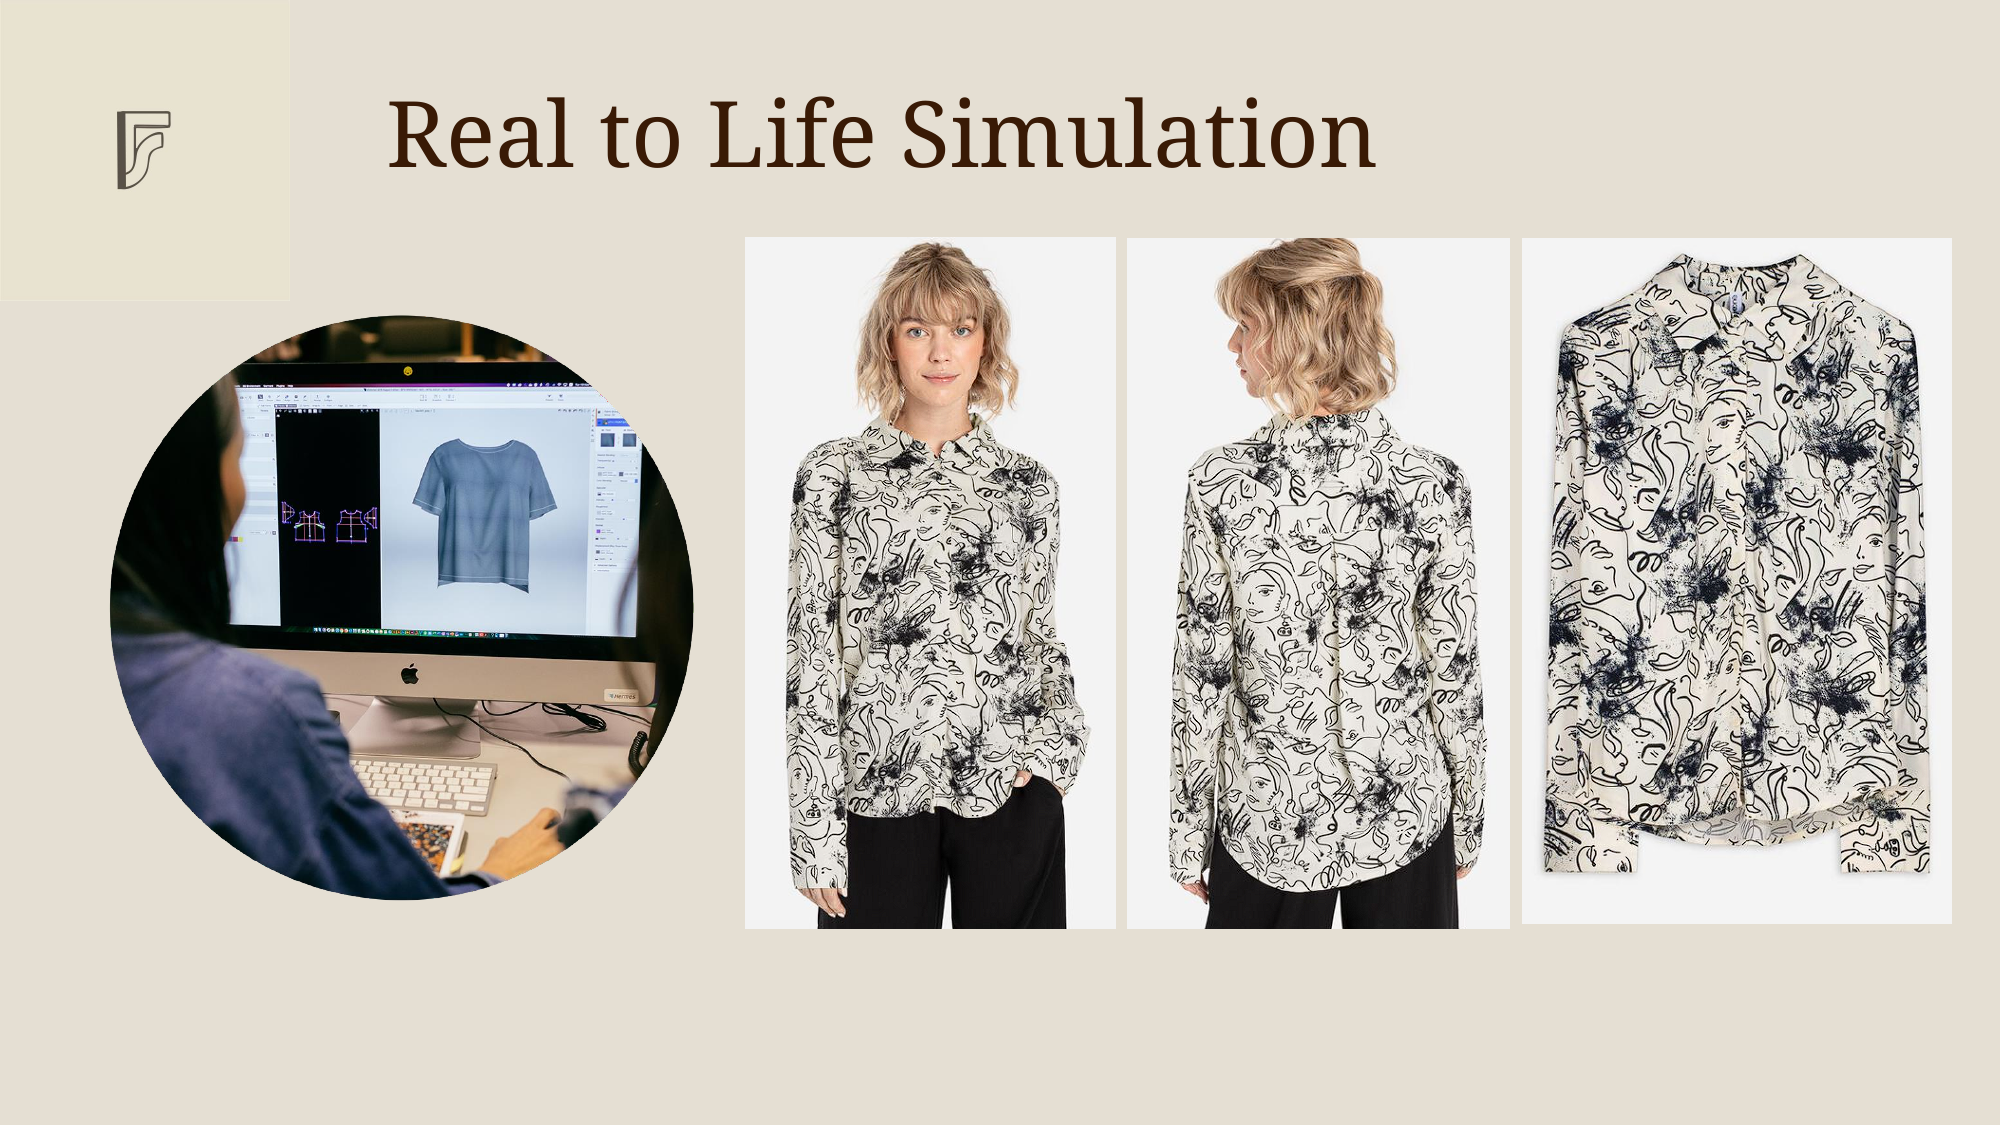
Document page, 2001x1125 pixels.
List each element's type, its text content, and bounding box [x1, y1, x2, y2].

picture [0, 0, 290, 301]
text_box Real to Life Simulation [371, 81, 1395, 195]
picture [1522, 238, 1952, 924]
picture [91, 313, 737, 903]
picture [745, 237, 1116, 929]
picture [1127, 238, 1510, 929]
